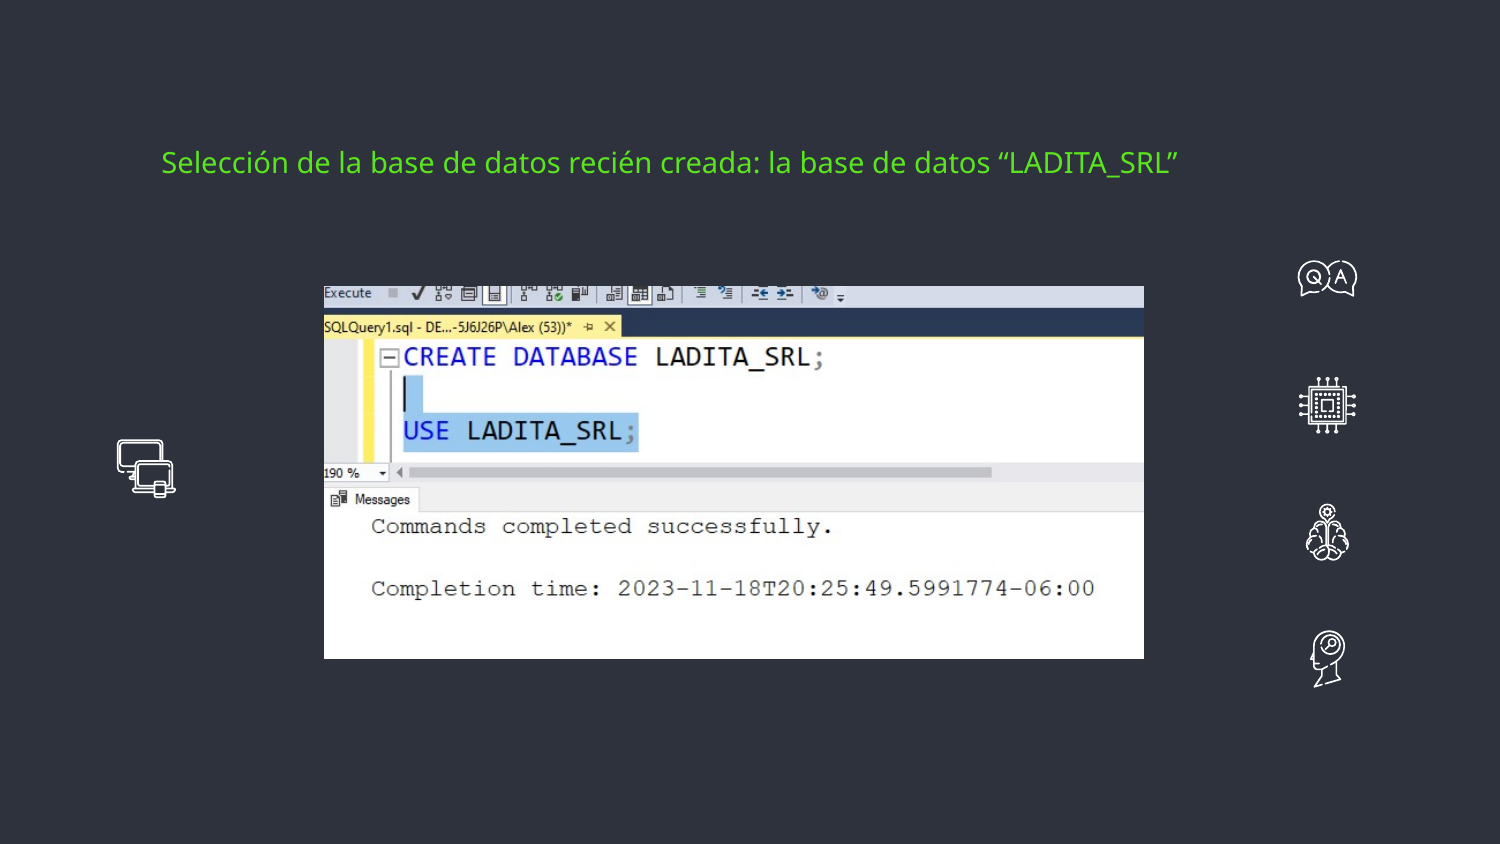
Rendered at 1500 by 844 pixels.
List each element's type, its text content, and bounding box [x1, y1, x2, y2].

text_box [1297, 260, 1358, 297]
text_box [1298, 376, 1357, 434]
text_box [116, 439, 177, 499]
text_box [1305, 503, 1350, 561]
text_box Selección de la base de datos recién creada: la base de datos “LADITA_SRL” [146, 128, 1411, 239]
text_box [1309, 630, 1346, 688]
picture [323, 286, 1144, 660]
